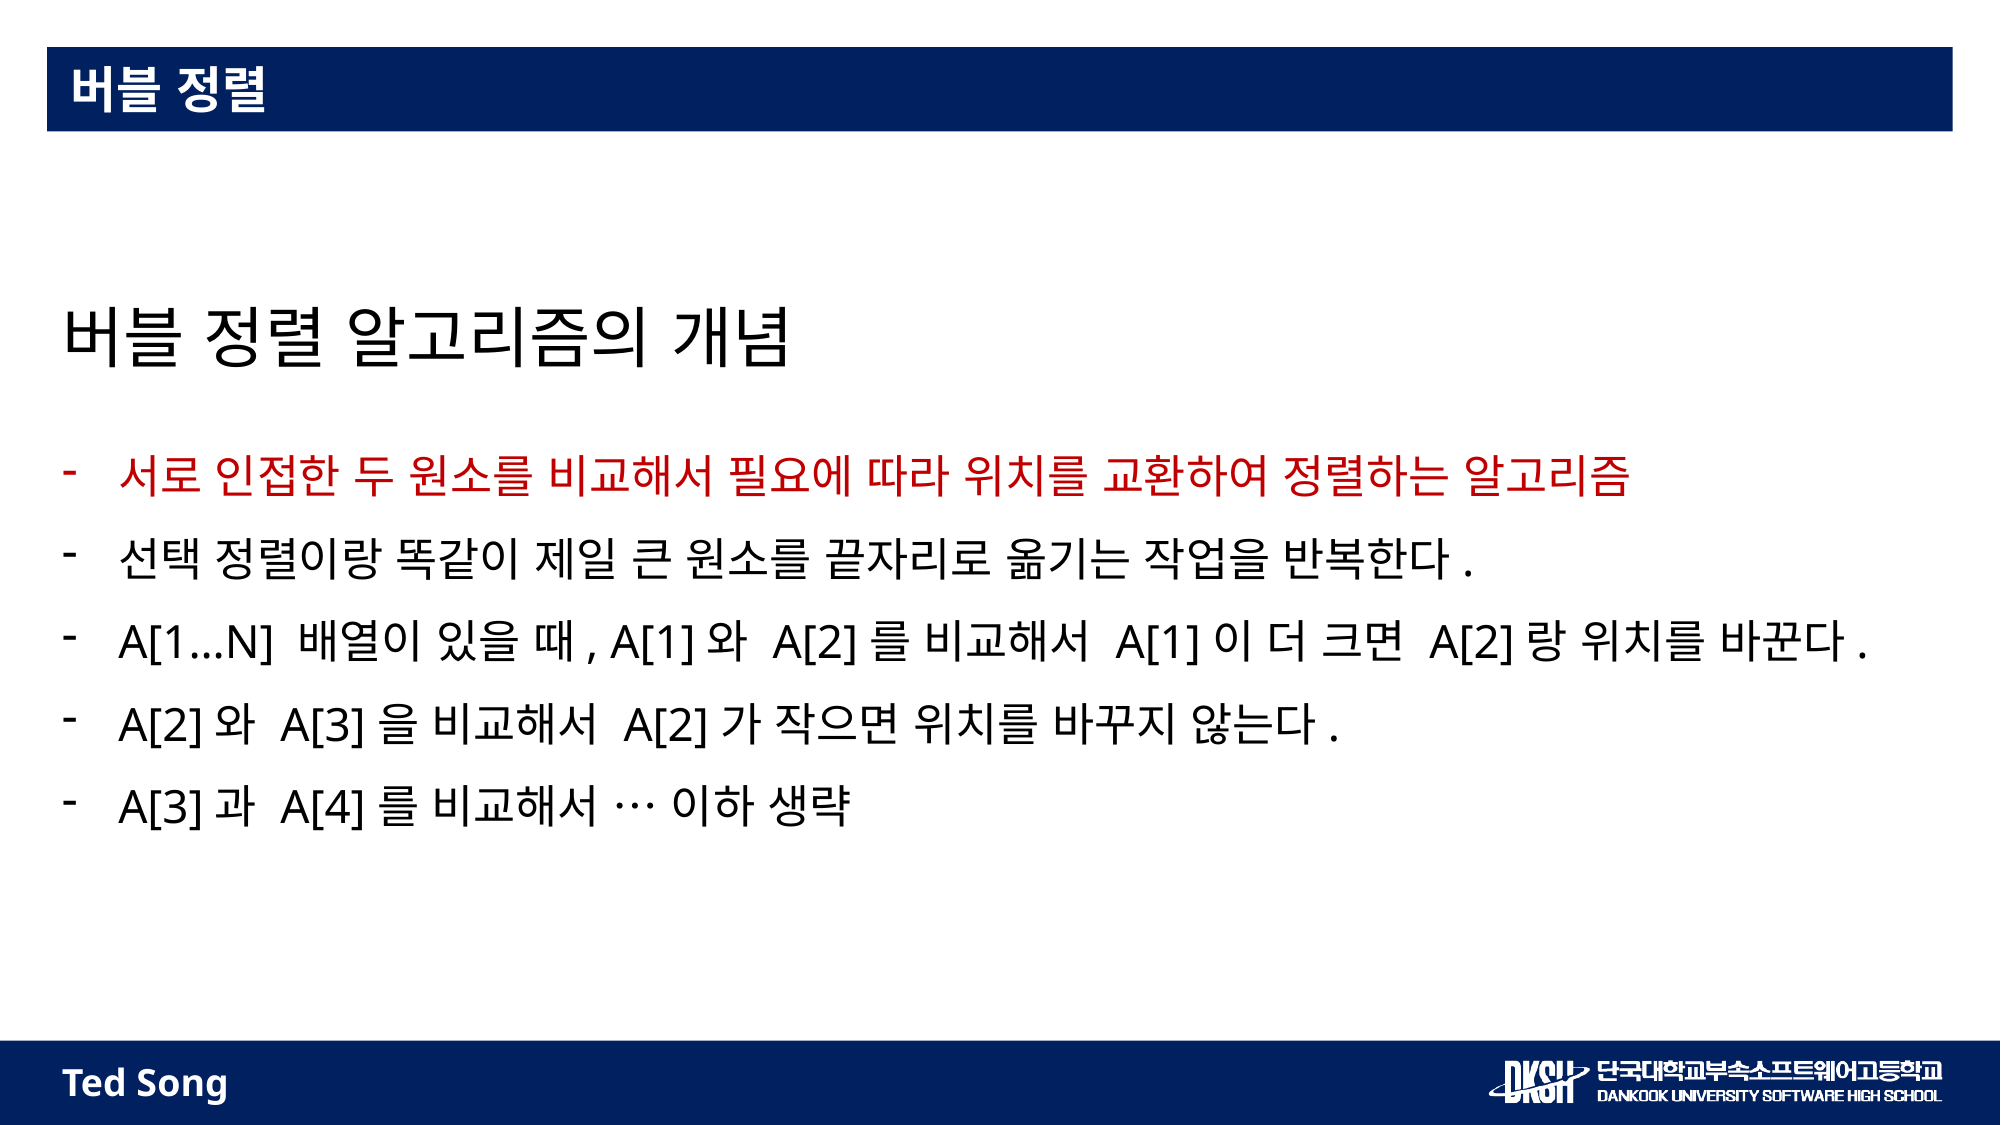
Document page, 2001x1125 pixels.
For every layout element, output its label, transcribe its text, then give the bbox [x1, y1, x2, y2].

text_box 버블 정렬 알고리즘의 개념 서로 인접한 두 원소를 비교해서 필요에 따라 위치를 교환하여 정렬하는 알고리즘 선택 정렬이랑 똑같이 제일 큰 원소를 끝자리로 옮기는 작업을 반복한다. A[1…N] 배열이 있을 때, A[1]와 A[2]를 비교해서 A[1]이 더 크면 A[2]랑 위치를 바꾼다. A[2]와 A[3]을 비교해서 A[2]가 작으면 위치를 바꾸지 않는다. A[3]과 A[4]를 비교해서 … 이하 생략 [47, 288, 1953, 841]
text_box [0, 1040, 2000, 1125]
text_box [46, 46, 1954, 132]
text_box 버블 정렬 [56, 51, 284, 127]
